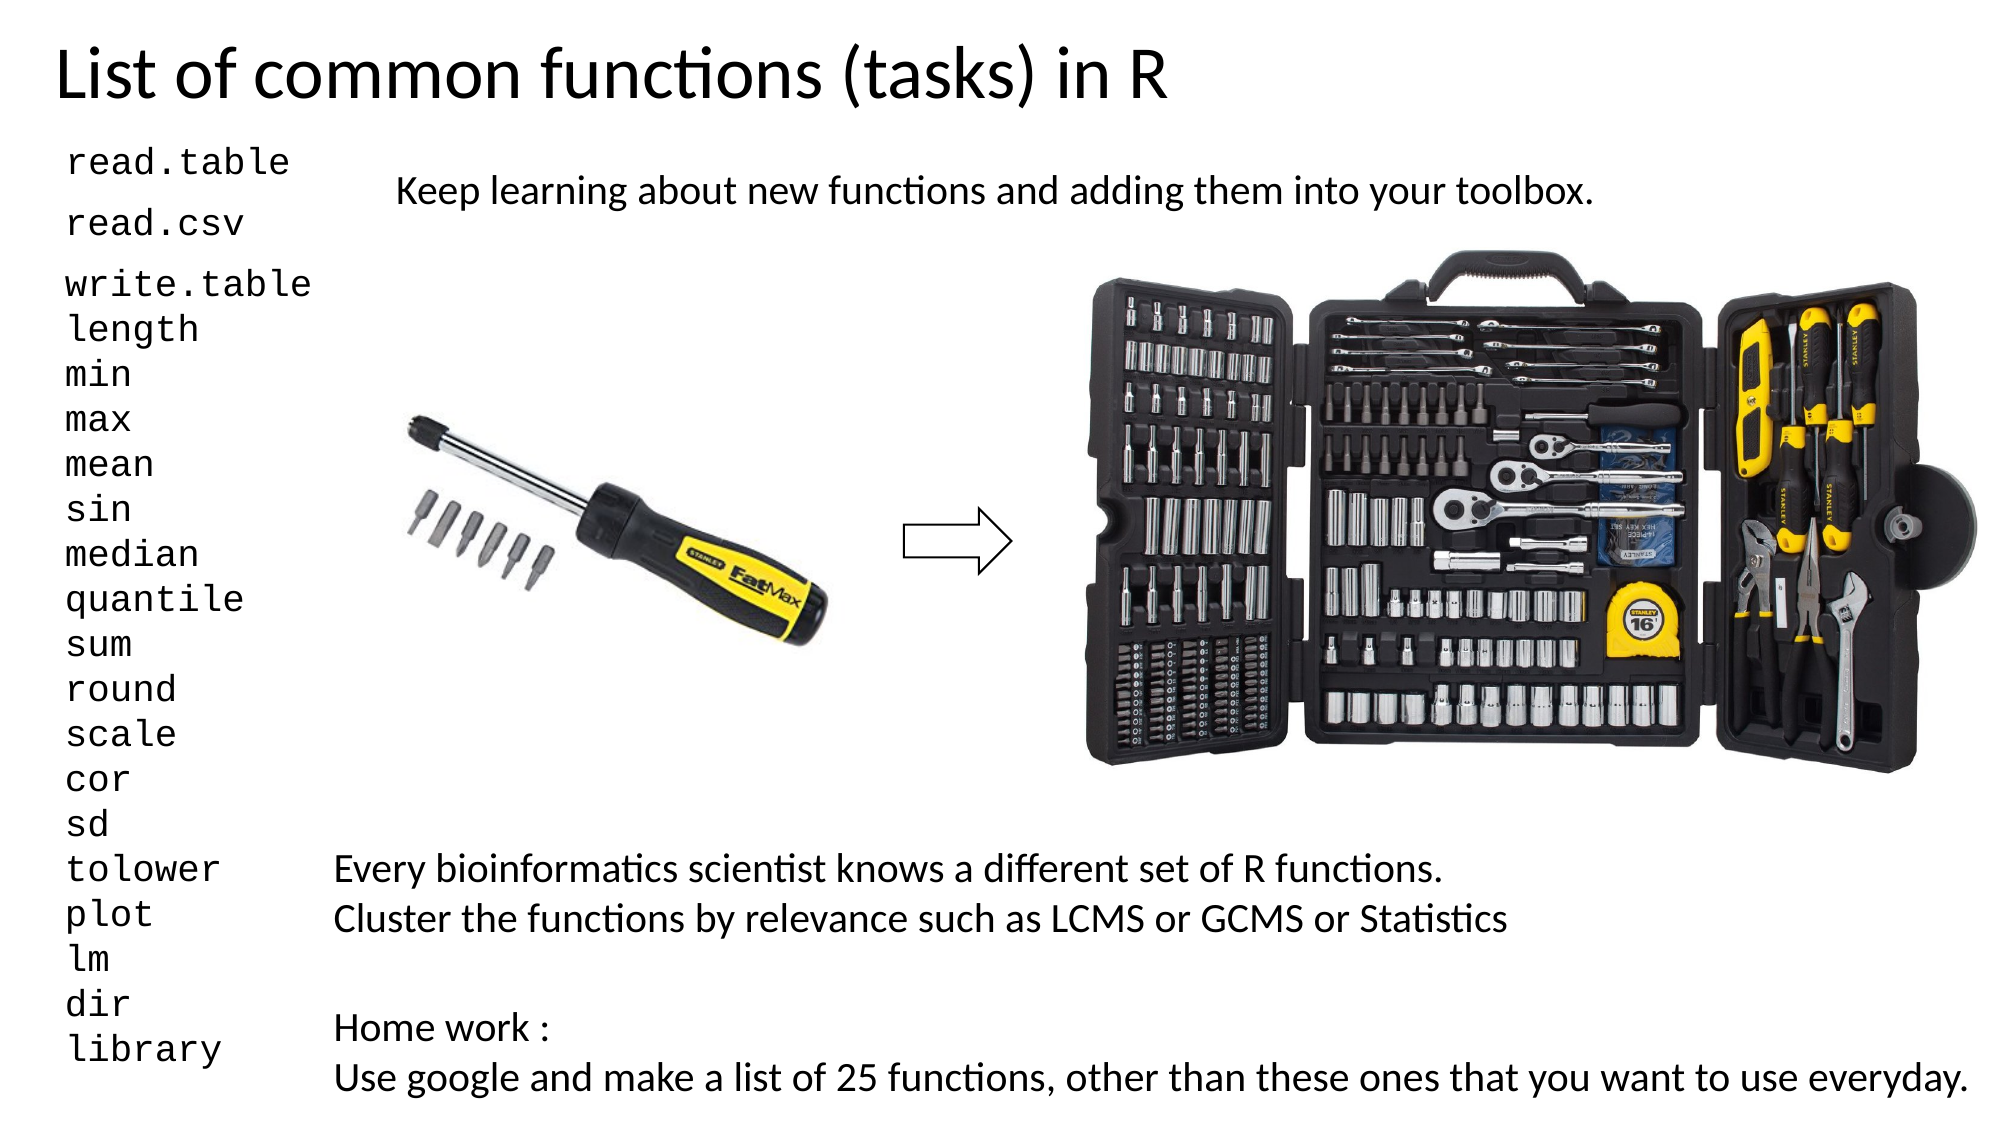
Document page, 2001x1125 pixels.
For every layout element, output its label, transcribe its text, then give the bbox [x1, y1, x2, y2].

text_box [902, 505, 1013, 577]
text_box List of common functions (tasks) in R [40, 16, 1624, 122]
text_box read.table [50, 129, 306, 190]
text_box Keep learning about new functions and adding them into your toolbox. [381, 155, 1810, 221]
picture [1074, 228, 1979, 789]
picture [381, 391, 848, 667]
text_box Every bioinformatics scientist knows a different set of R functions. Cluster the functions by relevance such as LCMS or GCMS or Statistics [318, 833, 1747, 1049]
text_box read.csv [50, 190, 319, 250]
text_box write.table length min max mean sin median quantile sum round scale cor sd tolower plot lm dir library [49, 251, 375, 1121]
text_box Home work : Use google and make a list of 25 functions, other than these ones that you want to use everyday. [318, 992, 1991, 1108]
